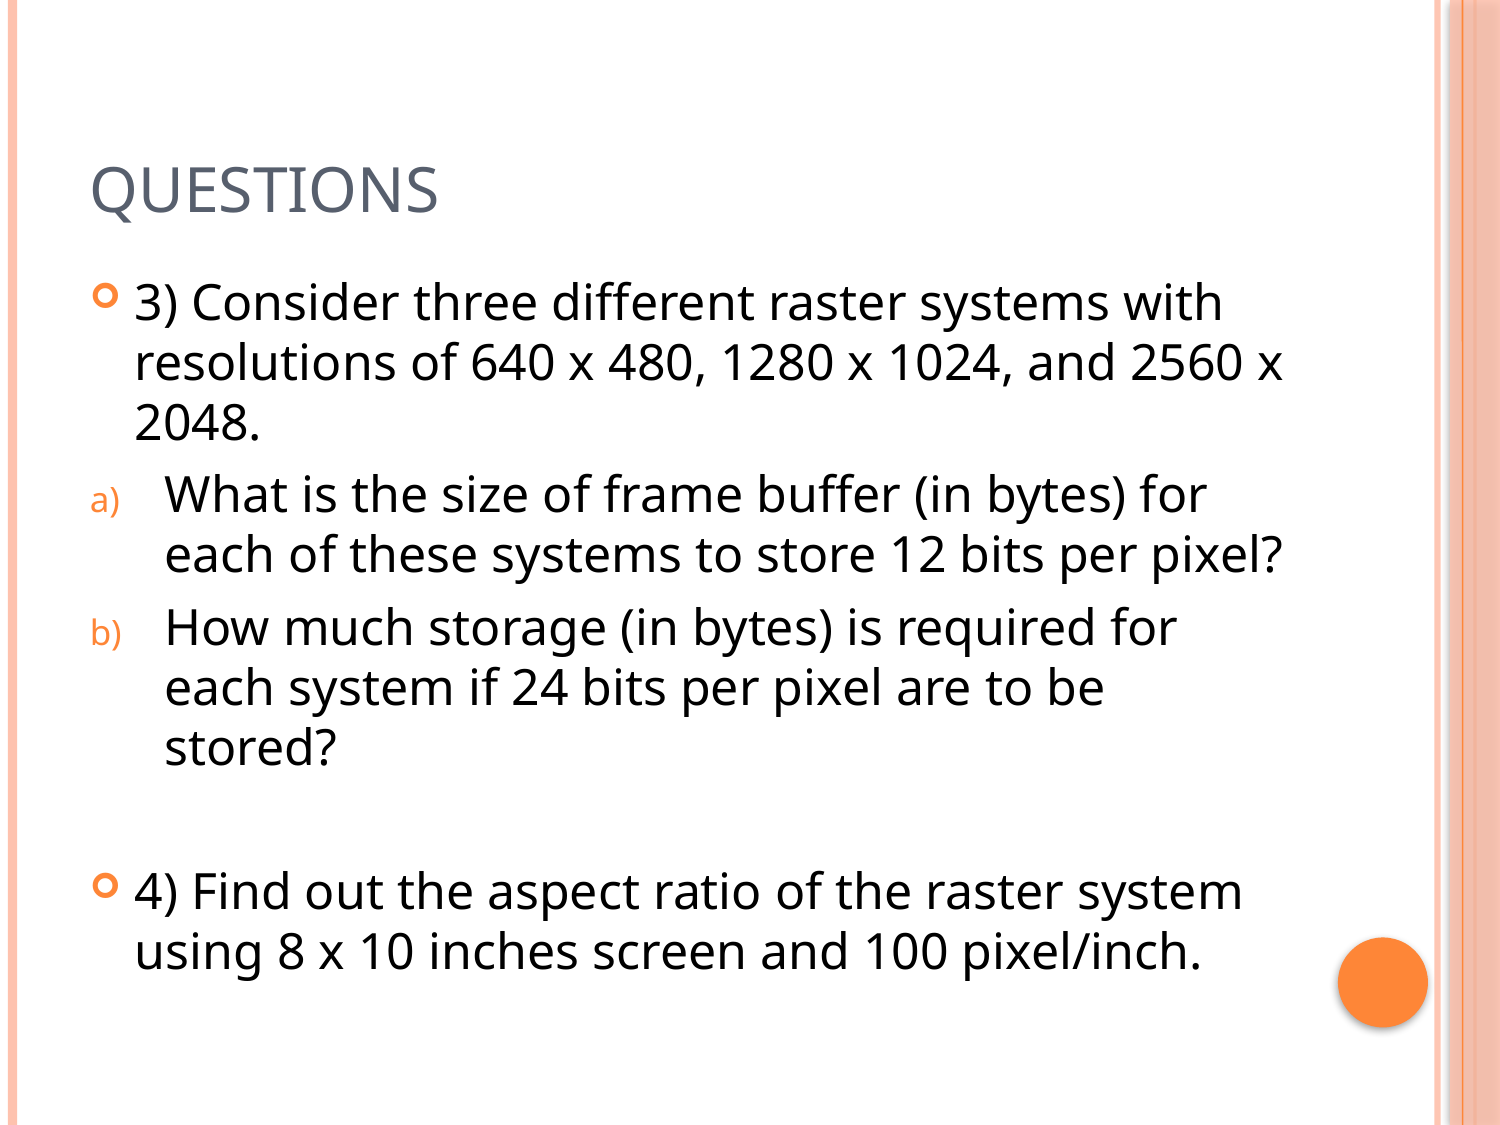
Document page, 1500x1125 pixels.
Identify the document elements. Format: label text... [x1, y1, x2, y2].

list 3) Consider three different raster systems with resolutions of 640 x 480, 1280 x 1024, and 2560 x 2048. What is the size of frame buffer (in bytes) for each of these systems to store 12 bits per pixel? How much storage (in bytes) is required for each system if 24 bits per pixel are to be stored? 4) Find out the aspect ratio of the raster system using 8 x 10 inches screen and 100 pixel/inch. [75, 262, 1300, 1062]
title Questions [75, 45, 1300, 233]
